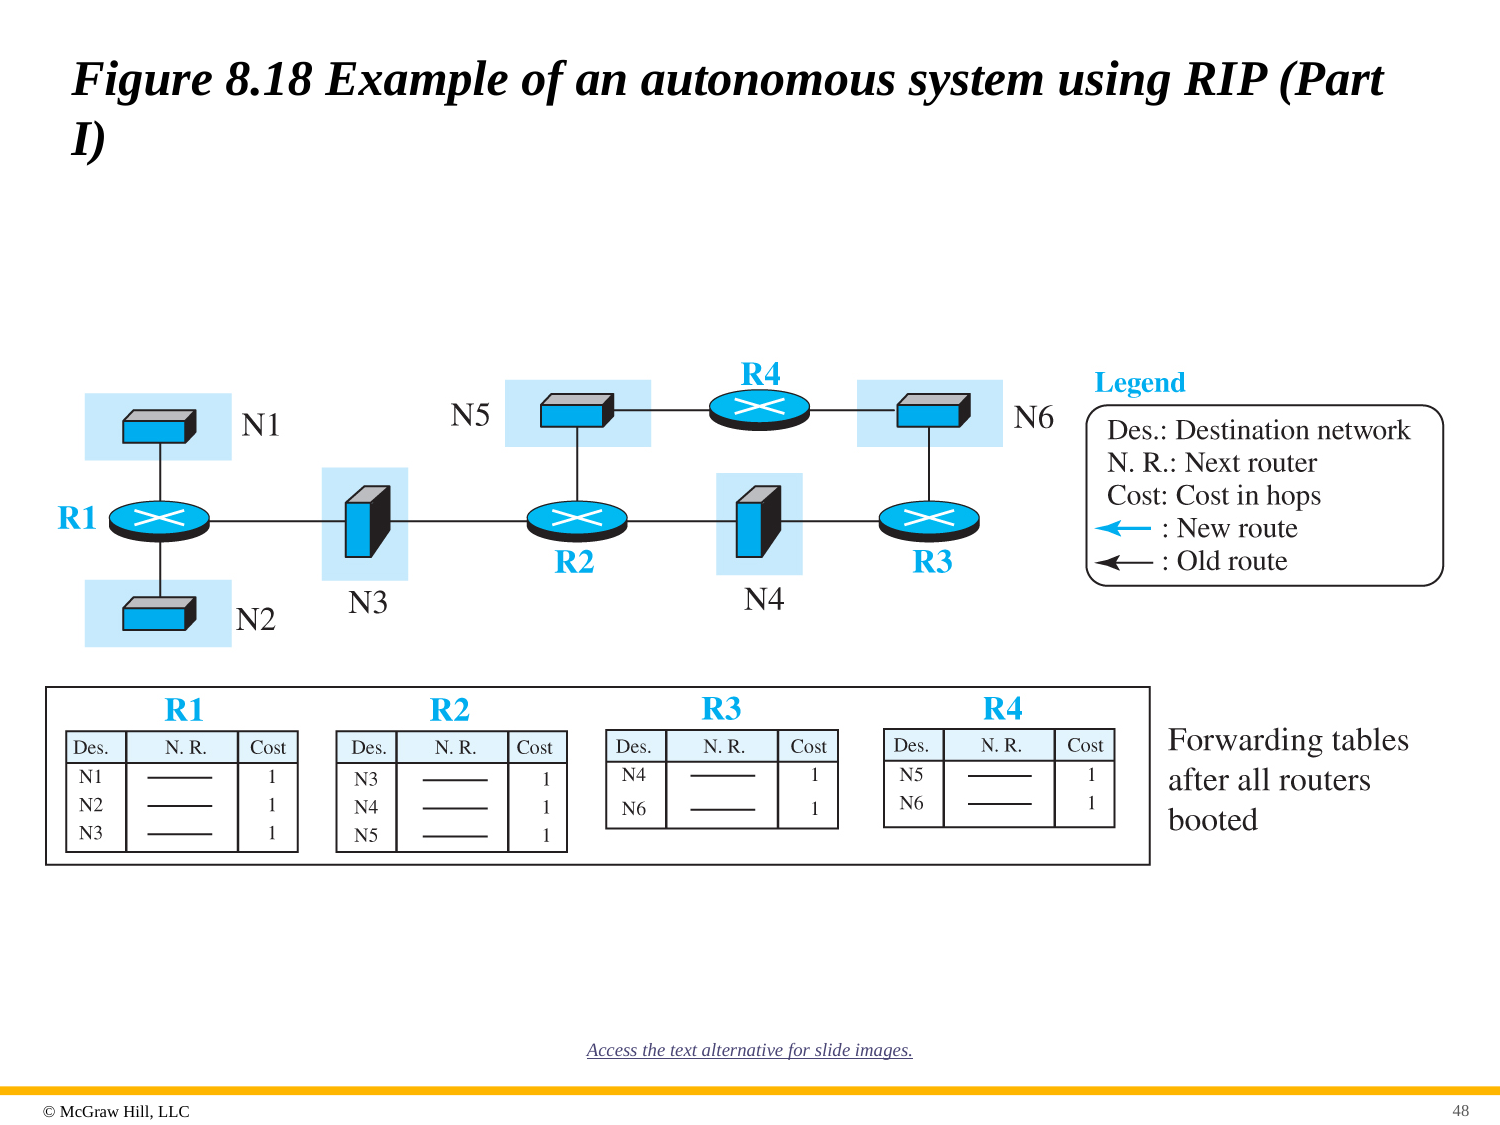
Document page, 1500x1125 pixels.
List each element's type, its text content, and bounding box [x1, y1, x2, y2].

list Access the text alternative for slide images. [525, 1033, 975, 1066]
slide_number 48 [1418, 1096, 1477, 1123]
picture [44, 357, 1455, 873]
title Figure 8.18 Example of an autonomous system using RIP (Part I) [56, 50, 1444, 162]
